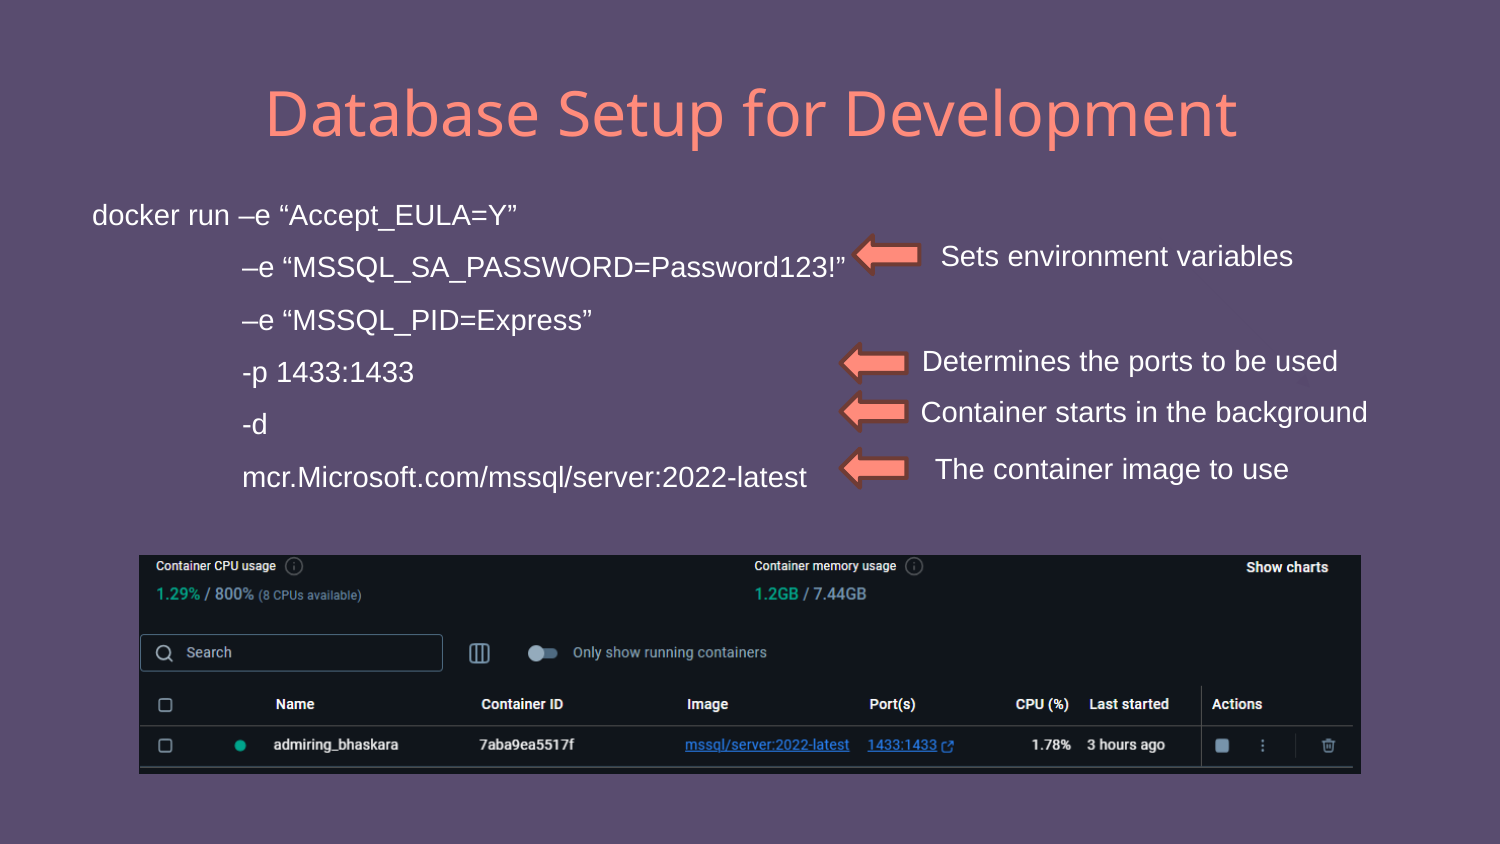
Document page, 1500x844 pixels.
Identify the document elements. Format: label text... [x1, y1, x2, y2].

text_box [838, 446, 909, 490]
text_box Determines the ports to be used [1311, 335, 1355, 385]
text_box Determines the ports to be used [907, 335, 1159, 385]
text_box The container image to use [920, 442, 1305, 493]
picture [139, 555, 1361, 775]
text_box Container starts in the background [905, 385, 1438, 436]
text_box [838, 341, 907, 385]
text_box Sets environment variables [925, 229, 1310, 280]
title Database Setup for Development [116, 58, 1387, 153]
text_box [1159, 237, 1311, 388]
text_box docker run –e “Accept_EULA=Y” –e “MSSQL_SA_PASSWORD=Password123!” –e “MSSQL_PID=Express” -p 1433:1433 -d mcr.Microsoft.com/mssql/server:2022-latest [77, 171, 870, 501]
text_box [851, 233, 922, 277]
text_box [838, 390, 905, 433]
